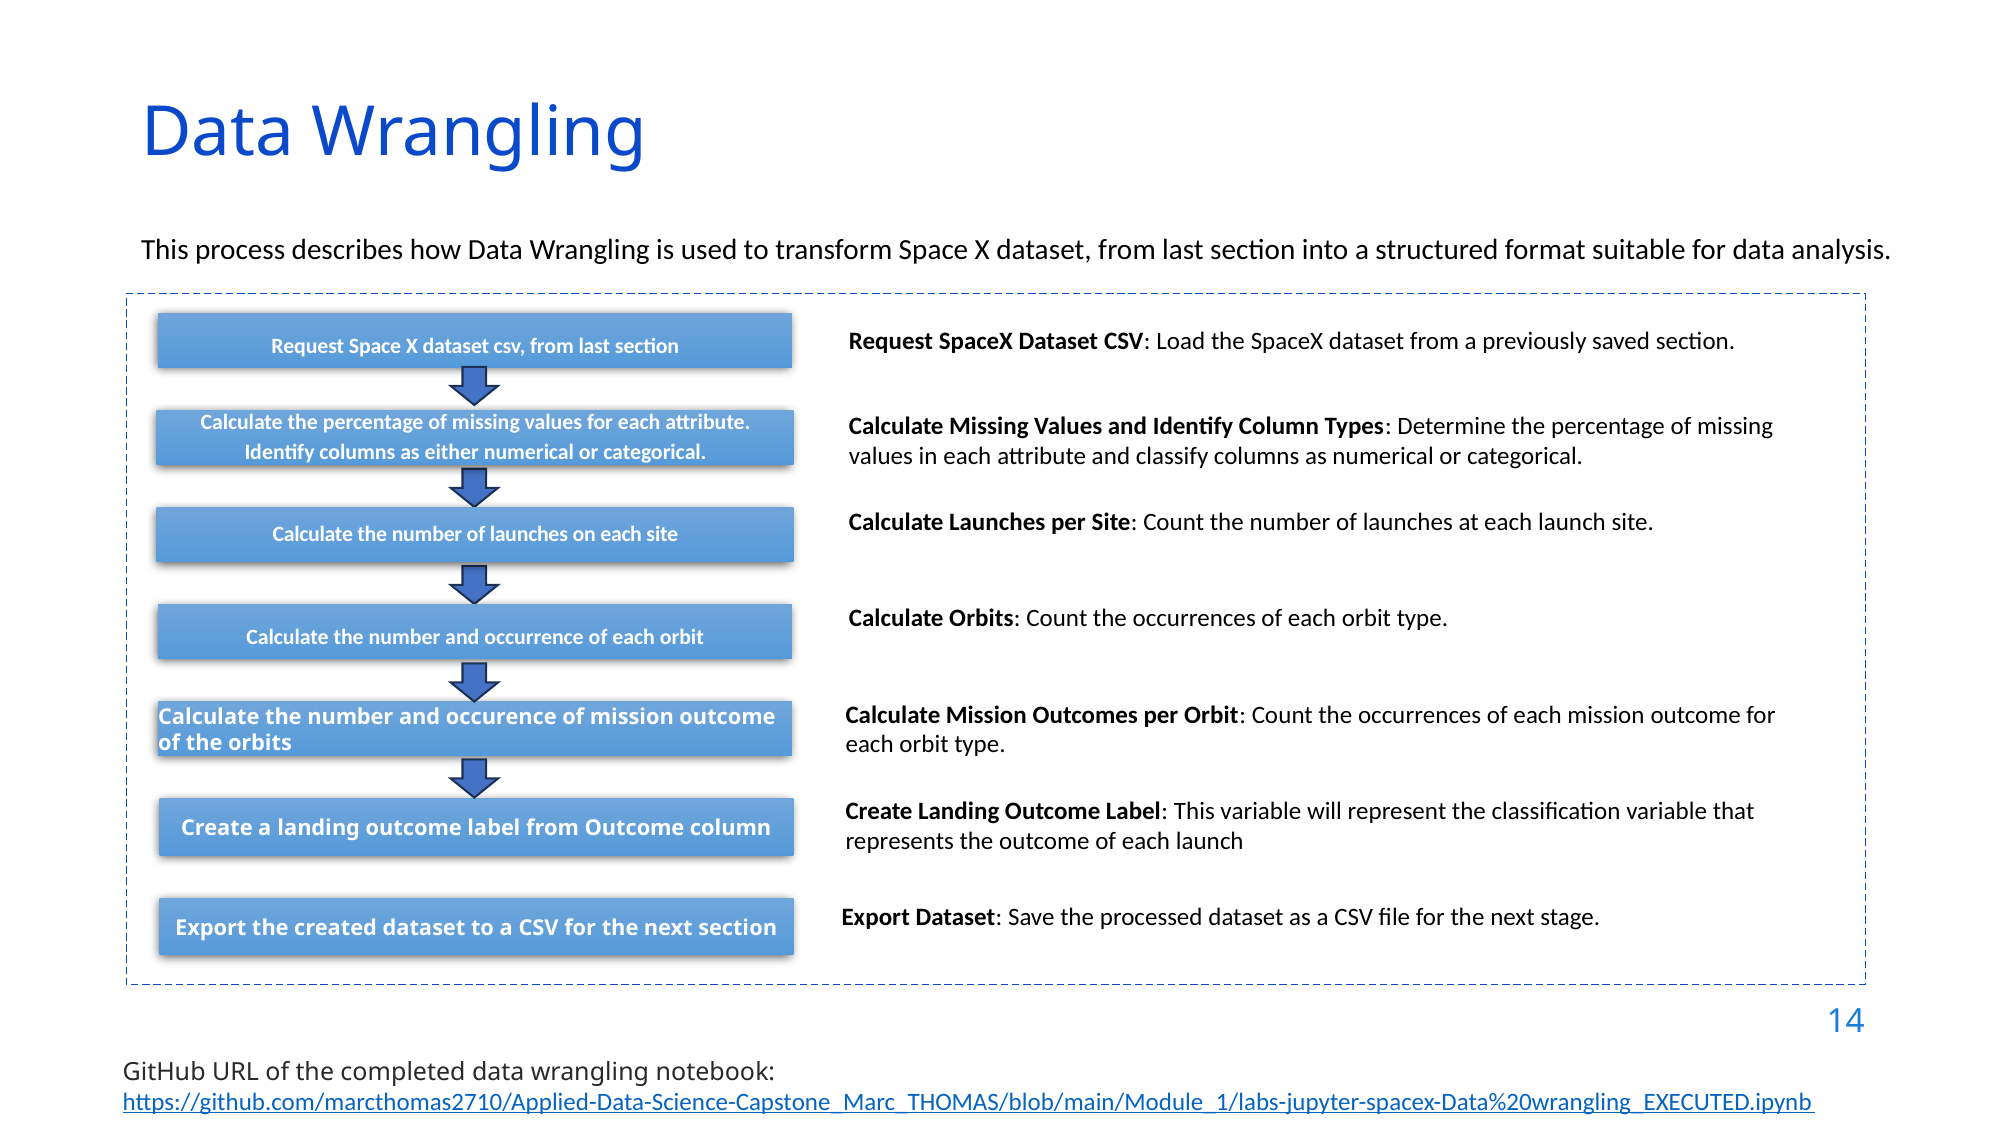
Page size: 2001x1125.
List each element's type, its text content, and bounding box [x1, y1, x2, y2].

text_box [447, 478, 501, 501]
text_box [126, 293, 1866, 985]
text_box Calculate the percentage of missing values for each attribute. Identify columns as either numerical or categorical. [156, 410, 794, 465]
text_box Create a landing outcome label from Outcome column [159, 798, 794, 856]
slide_number 14 [1429, 988, 1880, 1055]
text_box Create Landing Outcome Label: This variable will represent the classification variable that represents the outcome of each launch [830, 786, 1839, 862]
text_box Calculate Orbits: Count the occurrences of each orbit type. [834, 594, 1842, 640]
text_box Request SpaceX Dataset CSV: Load the SpaceX dataset from a previously saved section. [834, 316, 1842, 362]
text_box This process describes how Data Wrangling is used to transform Space X dataset, from last section into a structured format suitable for data analysis. [126, 223, 1953, 273]
text_box Calculate Mission Outcomes per Orbit: Count the occurrences of each mission outcome for each orbit type. [830, 690, 1839, 766]
text_box Request Space X dataset csv, from last section [158, 313, 792, 368]
text_box Data Wrangling [126, 88, 1852, 179]
text_box [447, 758, 501, 799]
text_box Calculate the number of launches on each site [156, 507, 794, 562]
text_box Calculate the number and occurrence of each orbit [158, 604, 792, 659]
text_box Calculate the number and occurence of mission outcome of the orbits [158, 701, 792, 756]
text_box [447, 662, 501, 703]
text_box Export Dataset: Save the processed dataset as a CSV file for the next stage. [826, 893, 1835, 938]
text_box Export the created dataset to a CSV for the next section [159, 898, 794, 955]
text_box Calculate Missing Values and Identify Column Types: Determine the percentage of missing values in each attribute and classify columns as numerical or categorical. [834, 402, 1842, 477]
text_box [447, 365, 501, 404]
text_box Calculate Launches per Site: Count the number of launches at each launch site. [834, 498, 1842, 544]
text_box [447, 573, 501, 599]
text_box GitHub URL of the completed data wrangling notebook: https://github.com/marcthomas2710/Applied-Data-Science-Capstone_Marc_THOMAS/blob/main/Module_1/labs-jupyter-spacex-Data%20wrangling_EXECUTED.ipynb [107, 1047, 1839, 1120]
